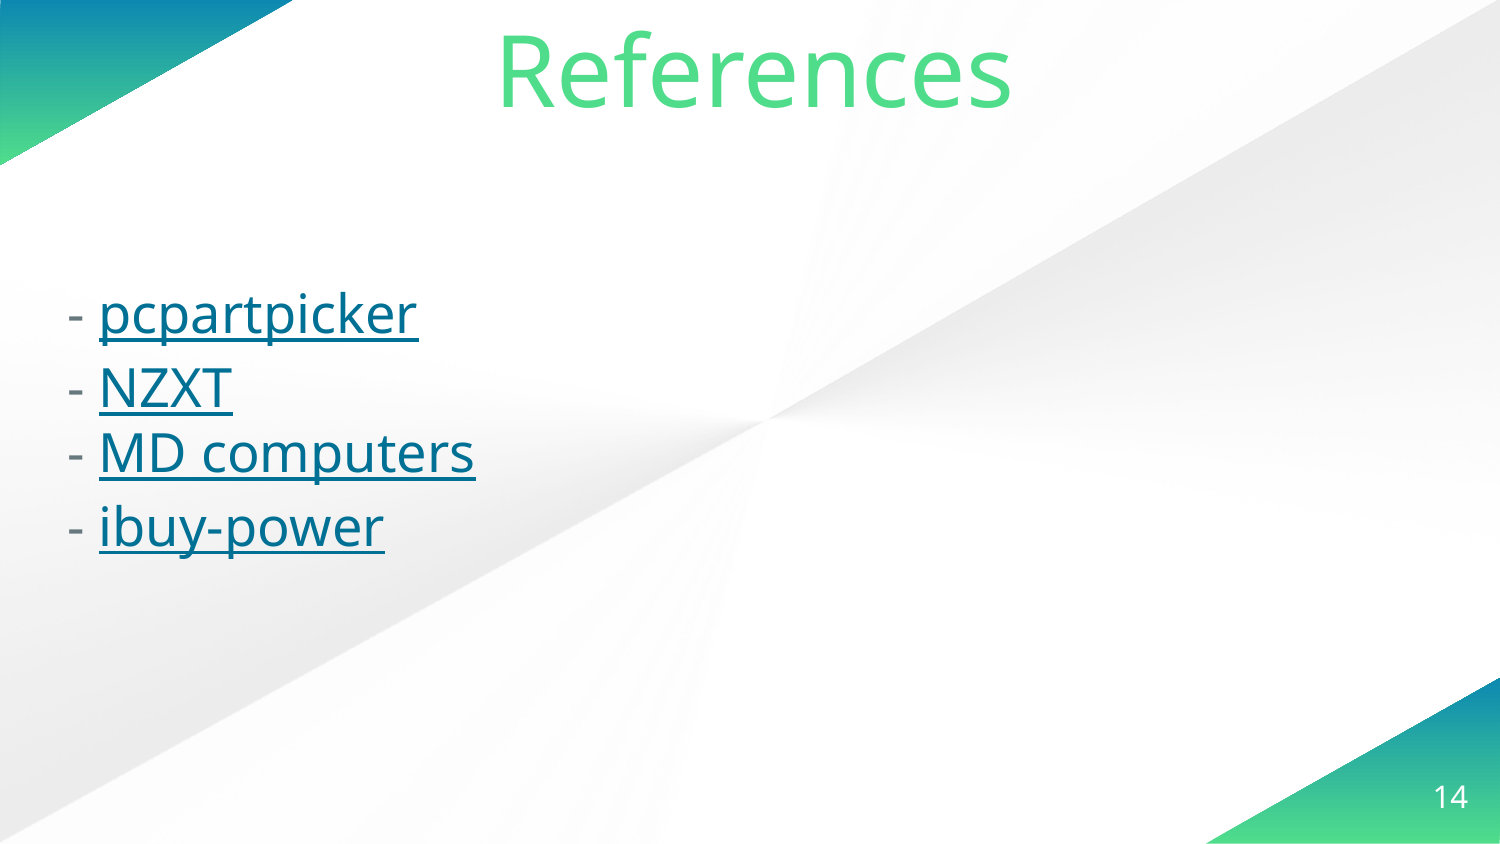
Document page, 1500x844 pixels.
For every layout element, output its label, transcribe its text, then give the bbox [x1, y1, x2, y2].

text_box References [234, 21, 1275, 143]
text_box <number> [1378, 766, 1469, 831]
text_box - pcpartpicker - NZXT - MD computers - ibuy-power [67, 279, 1444, 552]
